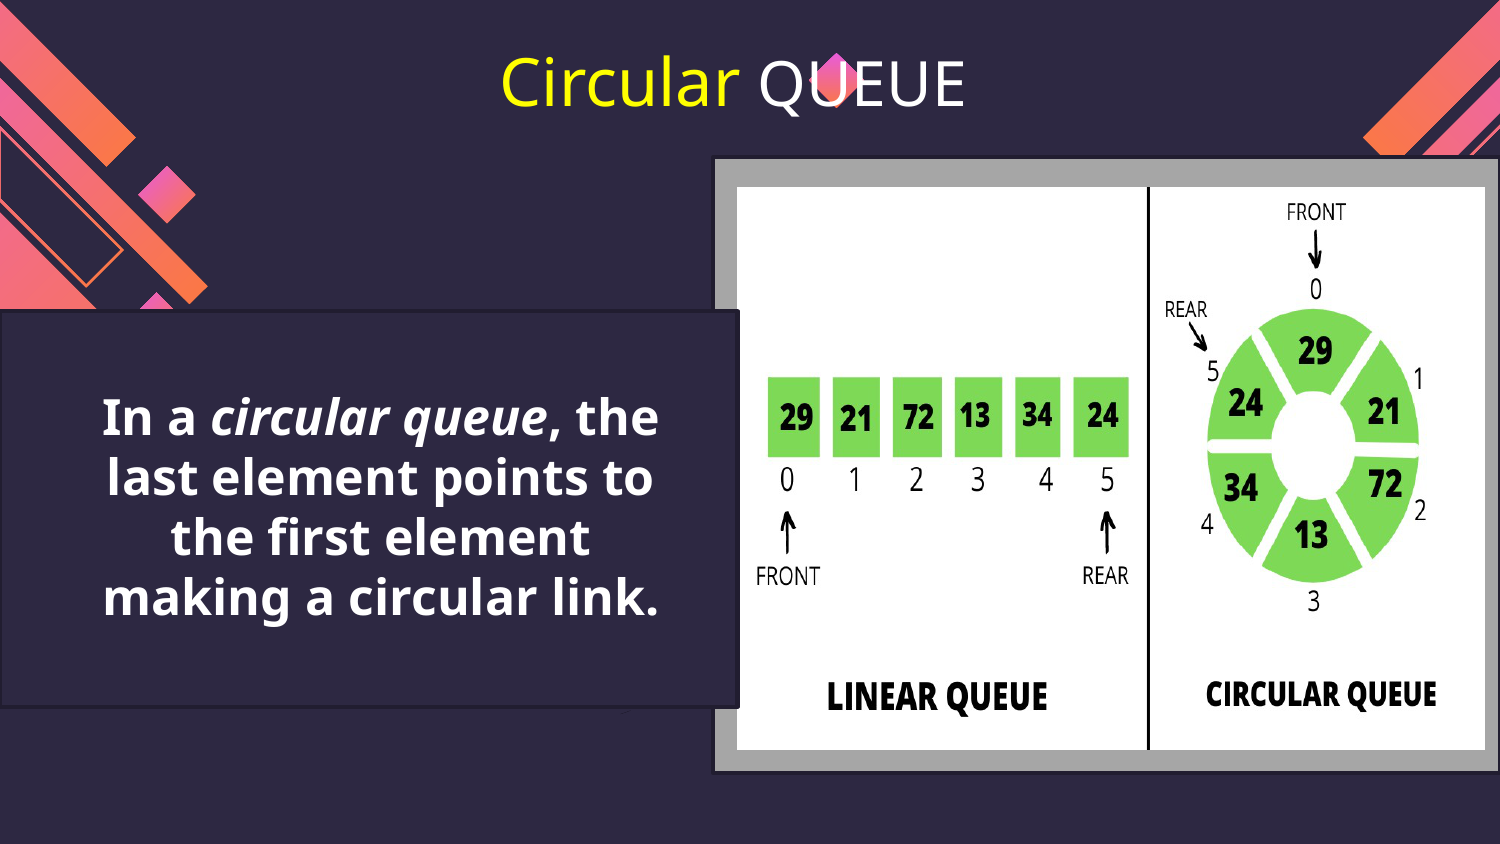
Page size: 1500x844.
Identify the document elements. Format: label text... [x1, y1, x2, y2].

title Circular QUEUE [340, 10, 1127, 135]
text_box In a circular queue, the last element points to the first element making a circular link. [73, 370, 689, 649]
text_box [0, 309, 732, 709]
picture [737, 187, 1485, 750]
text_box [711, 155, 1500, 775]
